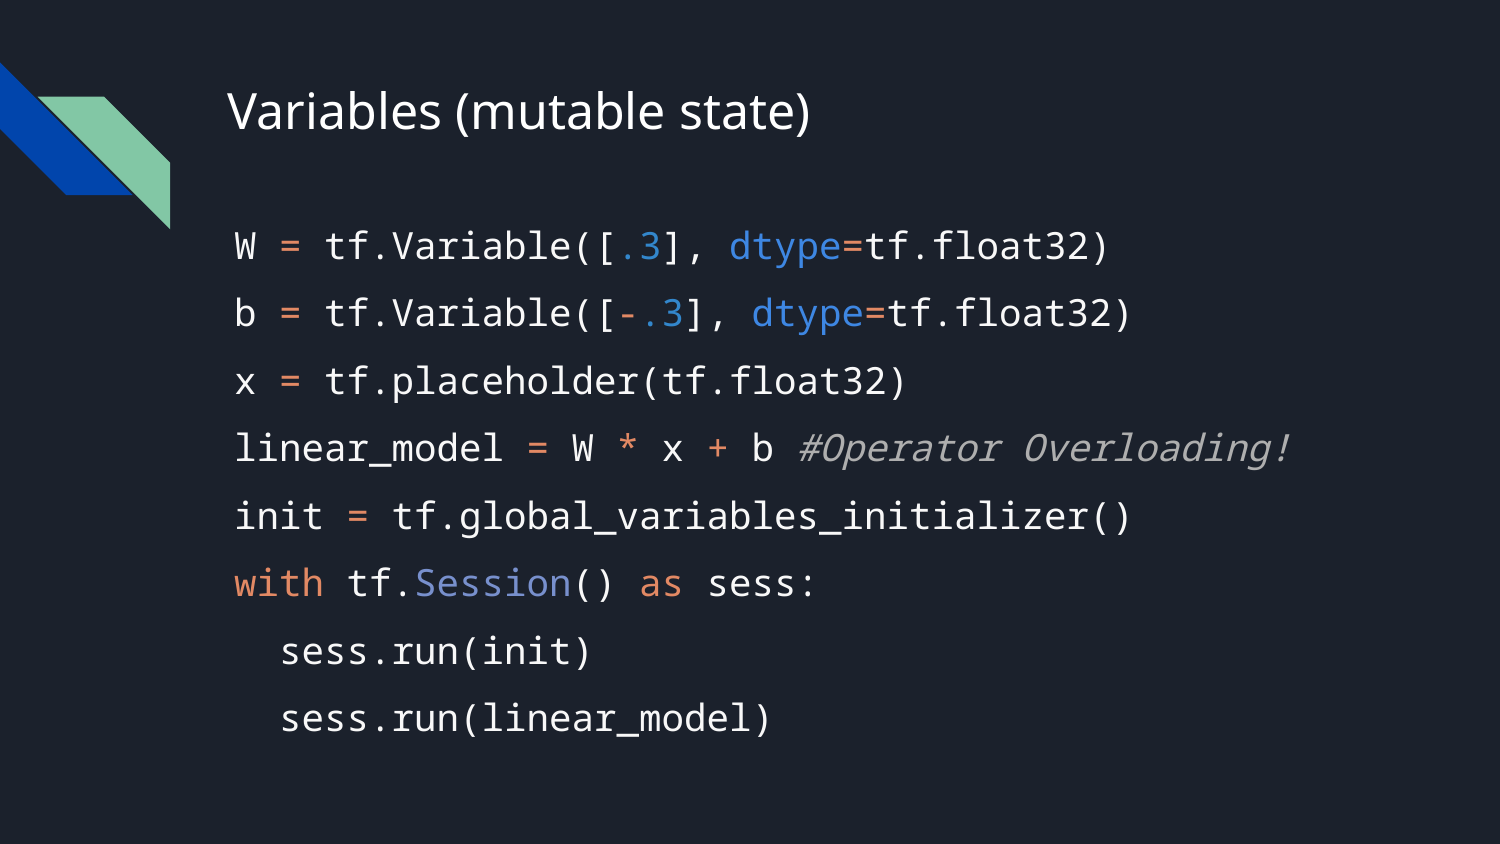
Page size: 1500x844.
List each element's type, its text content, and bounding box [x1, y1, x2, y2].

title Variables (mutable state) [212, 64, 1368, 184]
list W = tf.Variable([.3], dtype=tf.float32) b = tf.Variable([-.3], dtype=tf.float32) x = tf.placeholder(tf.float32) linear_model = W * x + b #Operator Overloading! init = tf.global_variables_initializer() with tf.Session() as sess: sess.run(init) sess.run(linear_model) [212, 184, 1368, 662]
